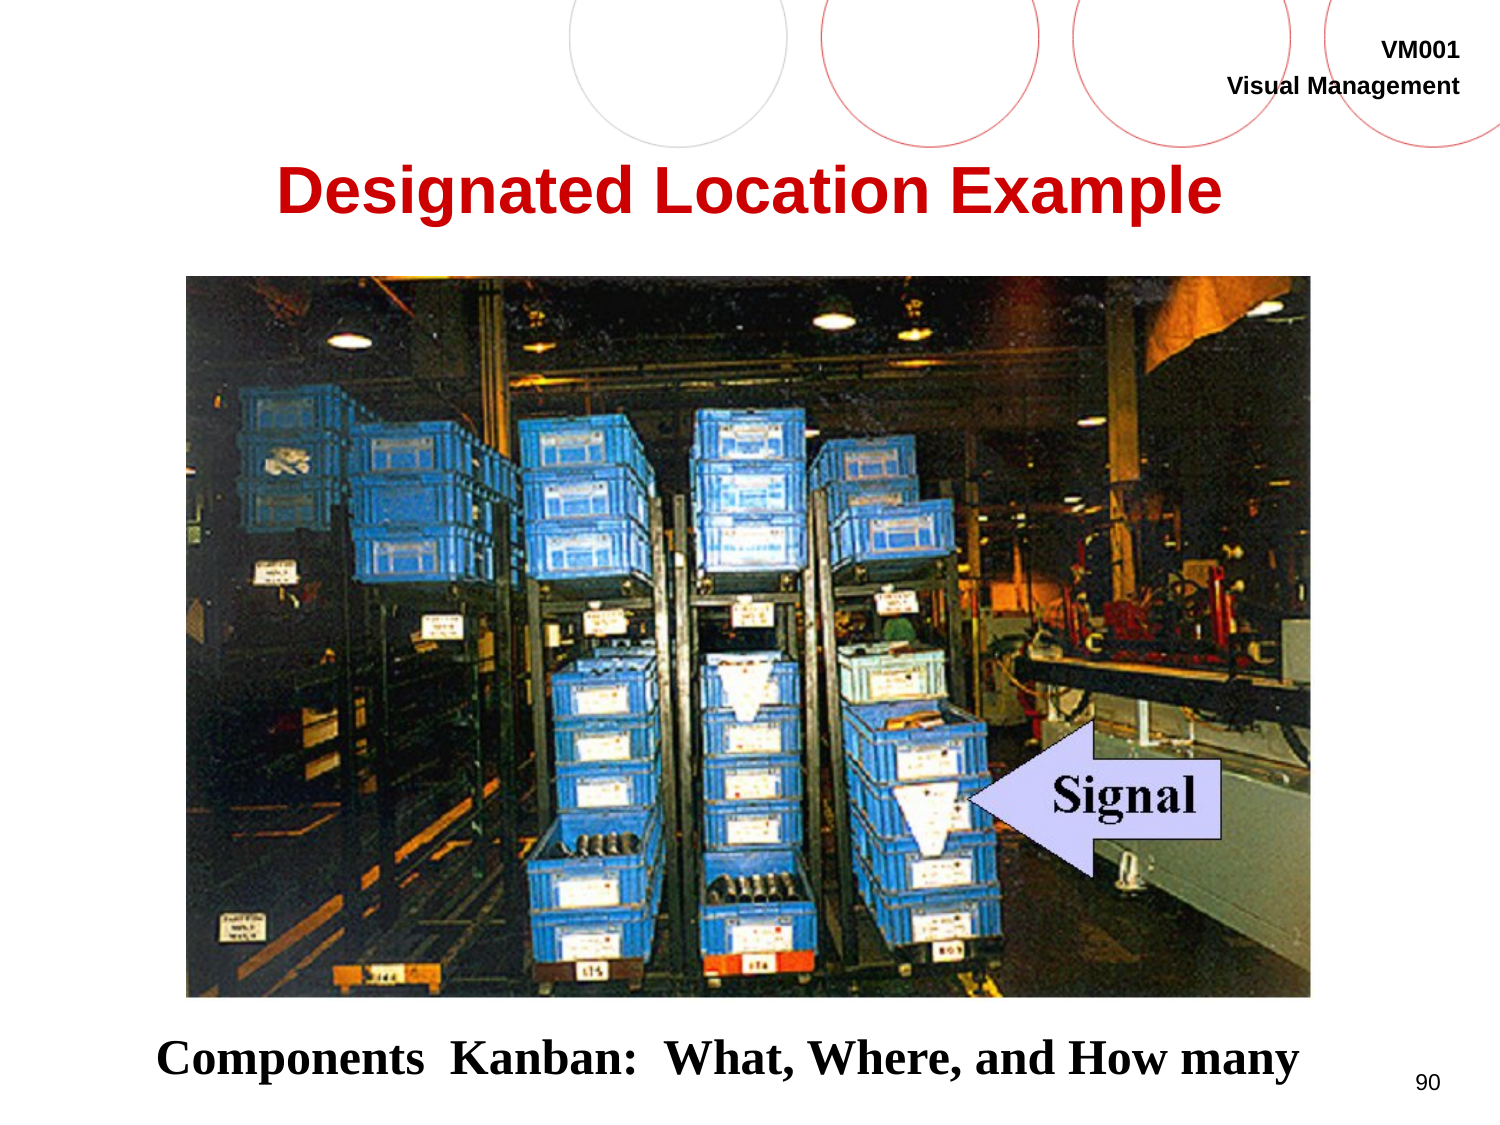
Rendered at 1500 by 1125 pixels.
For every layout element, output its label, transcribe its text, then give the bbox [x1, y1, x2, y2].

picture [186, 276, 1315, 1002]
title Designated Location Example [112, 160, 1388, 225]
text_box Components Kanban: What, Where, and How many [140, 1017, 1362, 1093]
picture [568, 0, 1500, 149]
